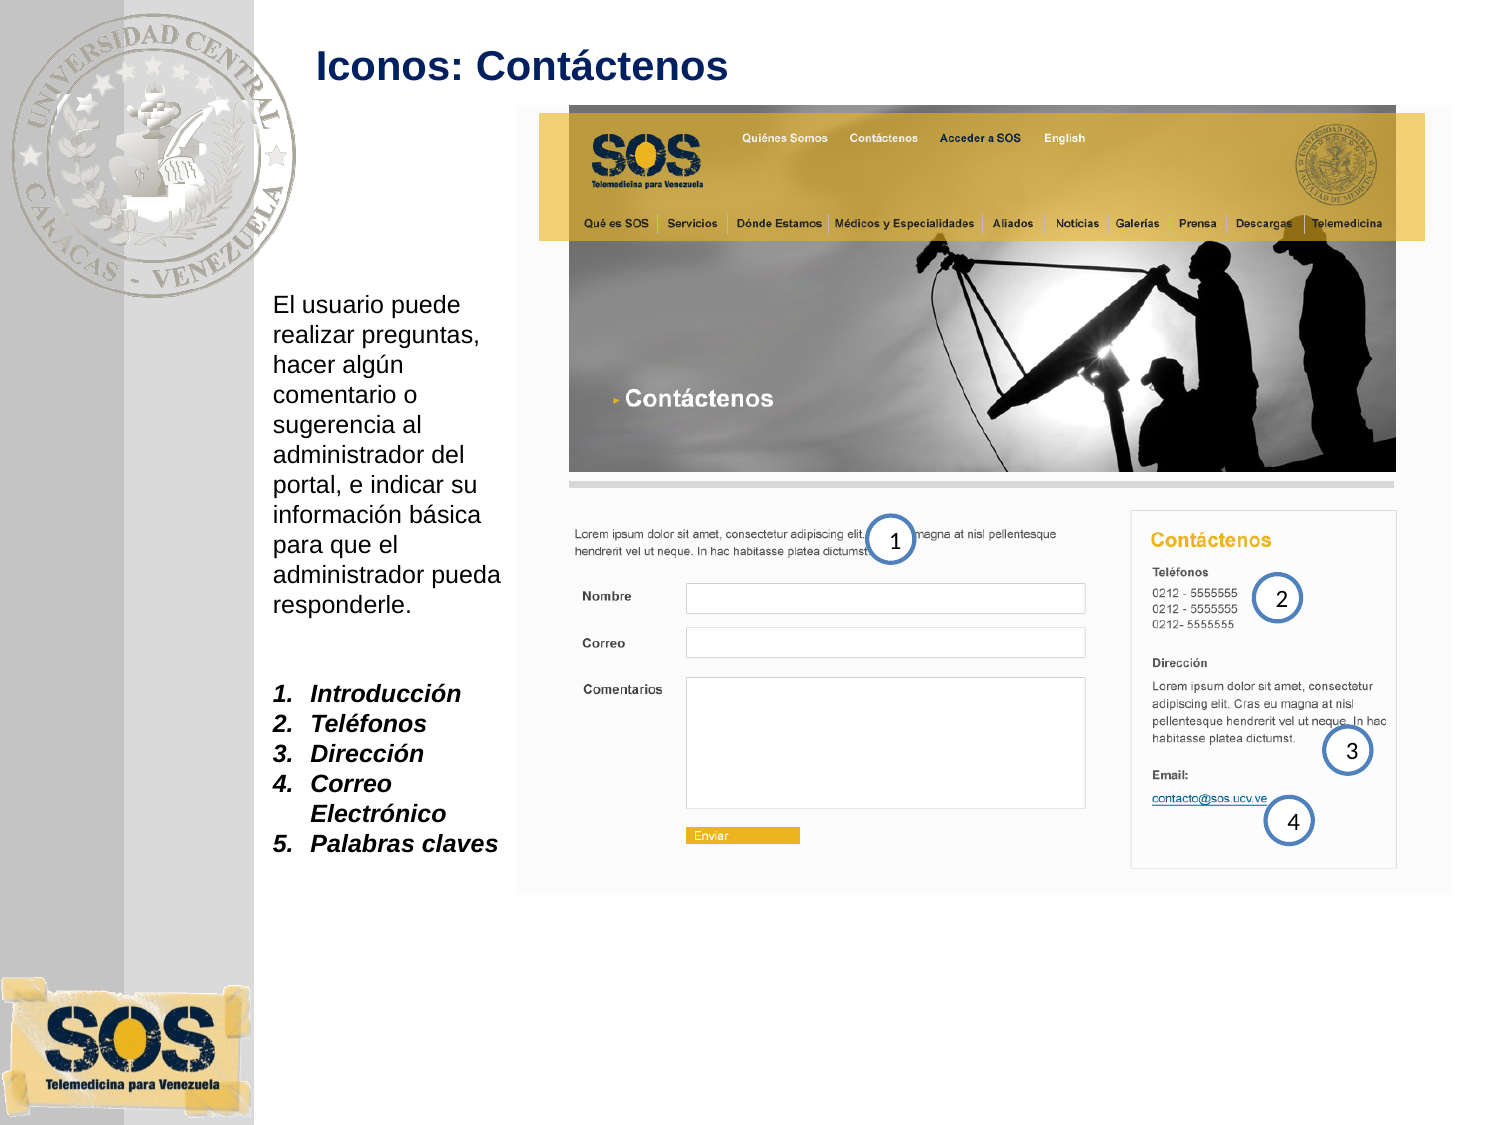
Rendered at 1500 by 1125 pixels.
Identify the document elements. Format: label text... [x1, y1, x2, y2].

picture [1, 976, 254, 1118]
text_box El usuario puede realizar preguntas, hacer algún comentario o sugerencia al administrador del portal, e indicar su información básica para que el administrador pueda responderle. Introducción Teléfonos Dirección Correo Electrónico Palabras claves [257, 281, 510, 865]
picture [515, 105, 1452, 895]
text_box Iconos: Contáctenos [301, 30, 1459, 96]
